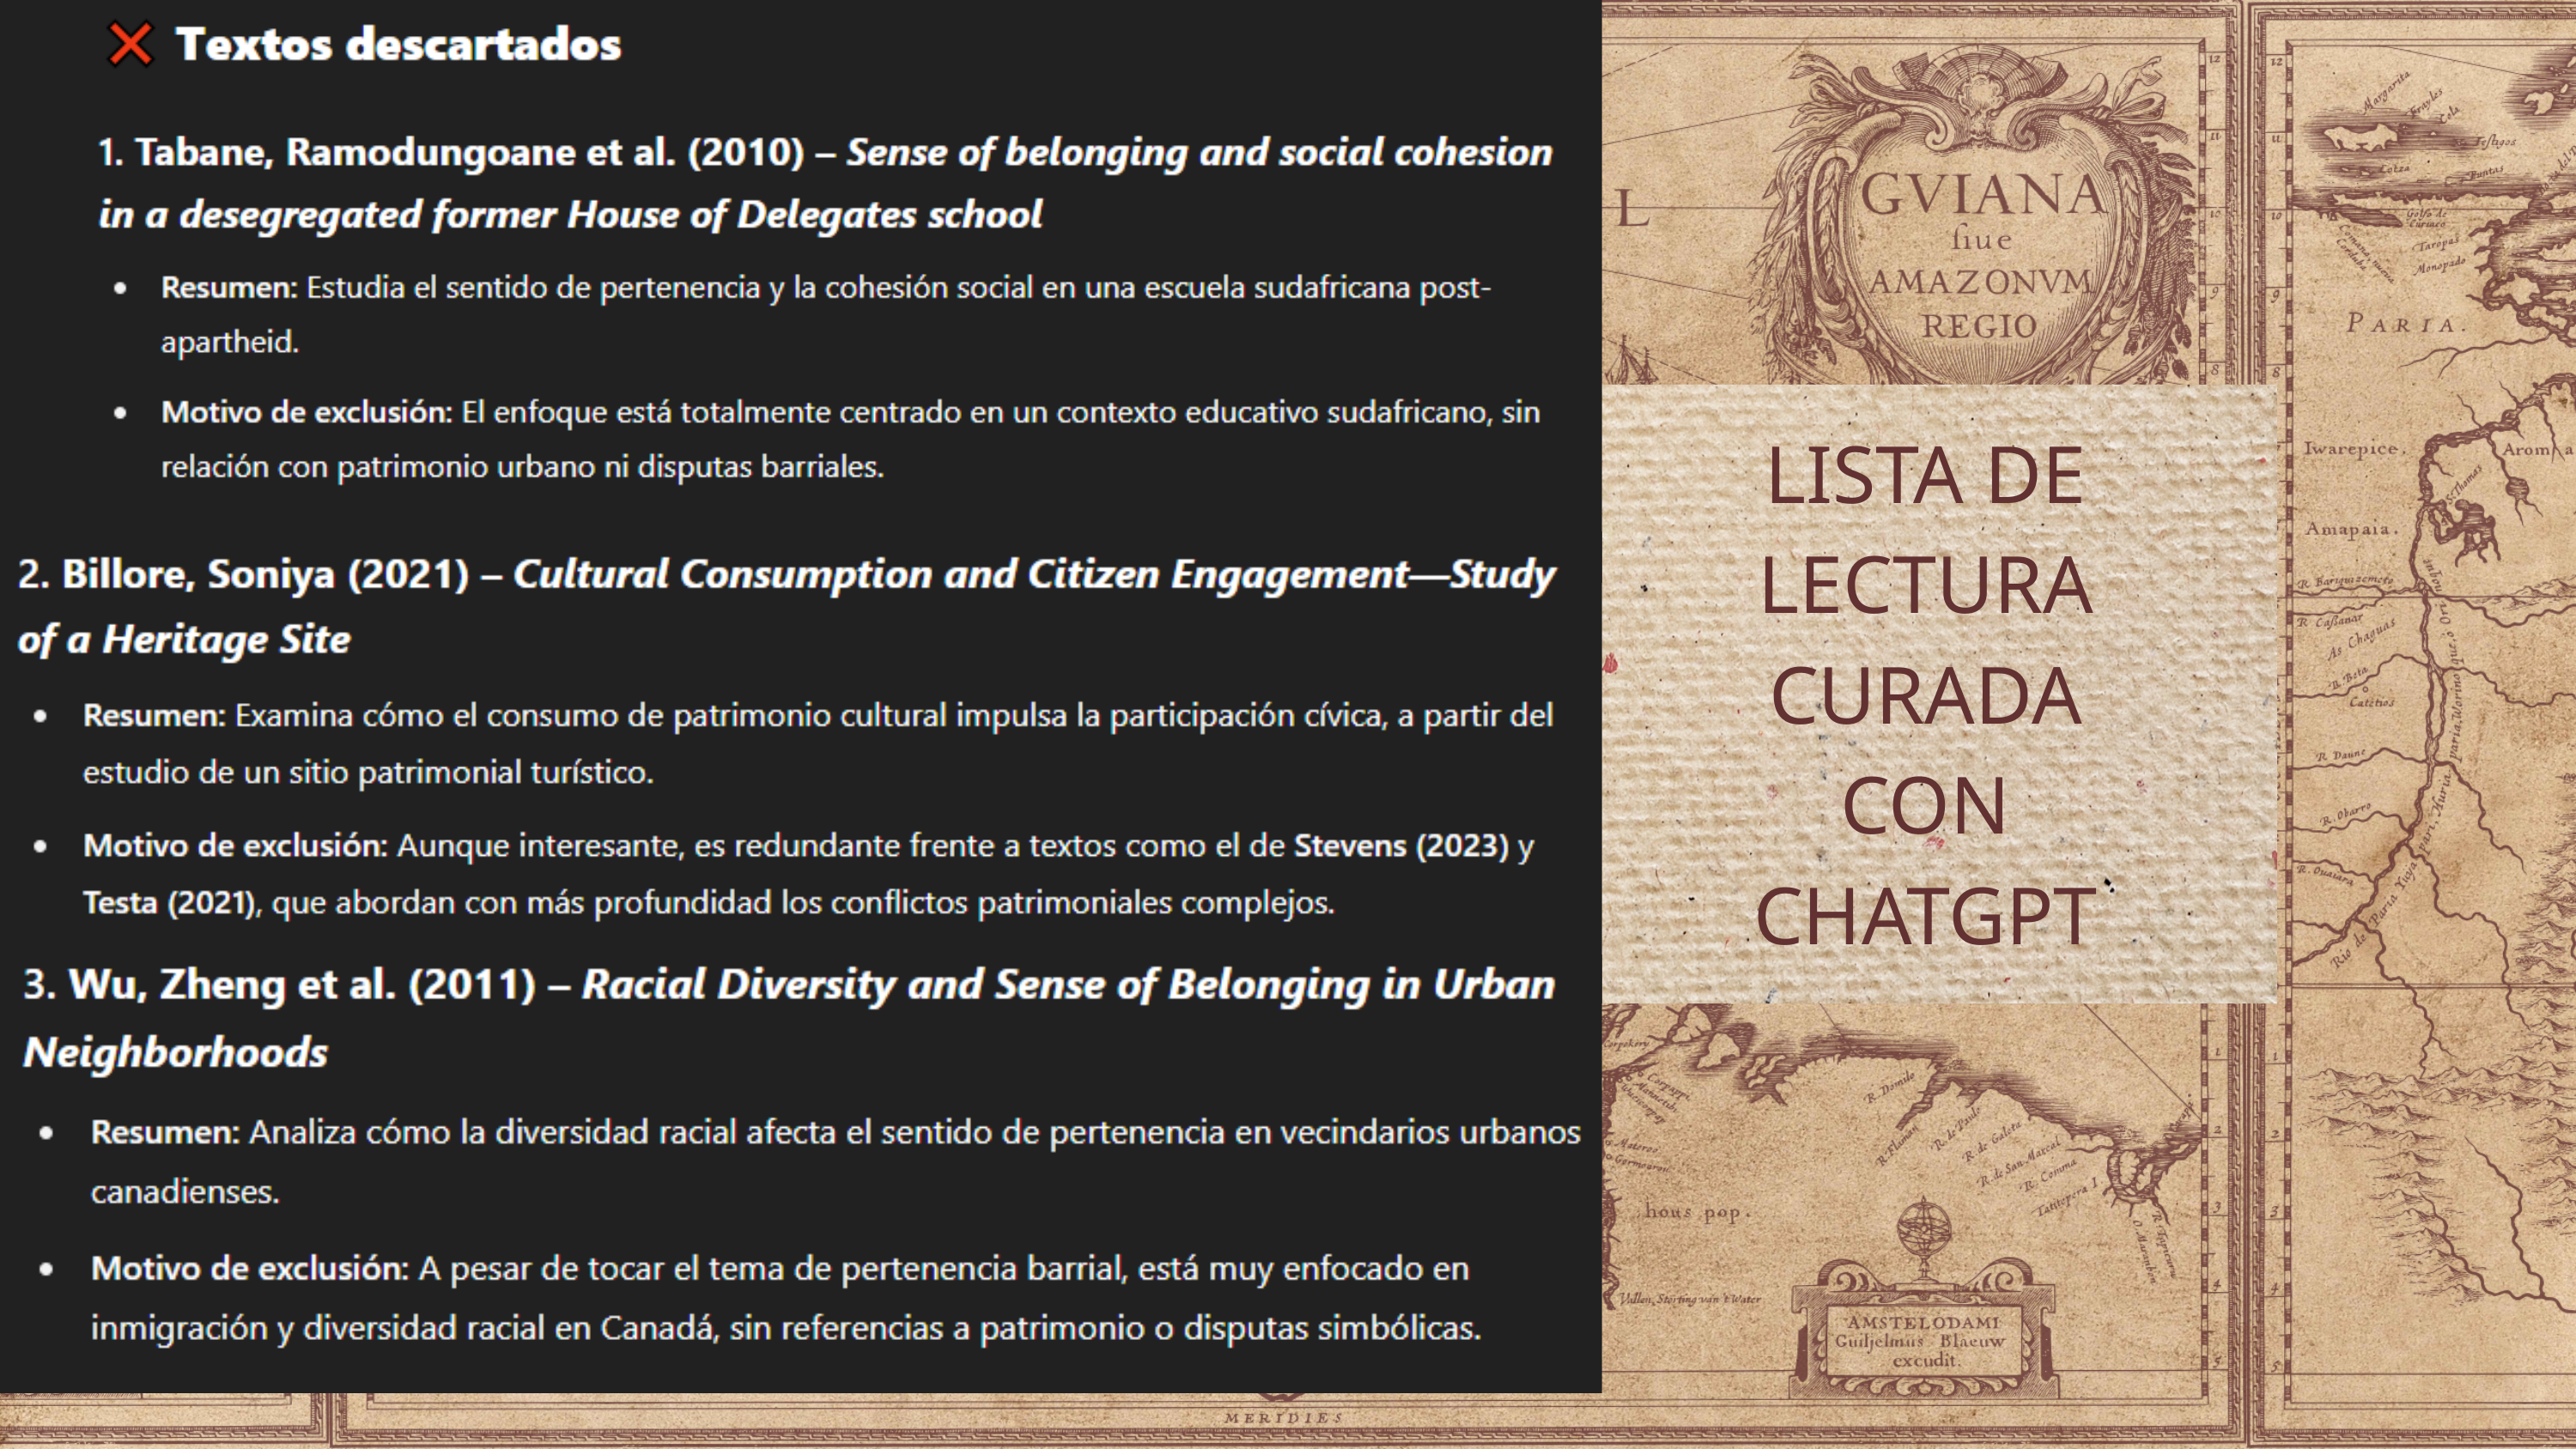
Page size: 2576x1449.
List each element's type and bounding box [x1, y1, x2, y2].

text_box [0, 0, 2576, 1449]
